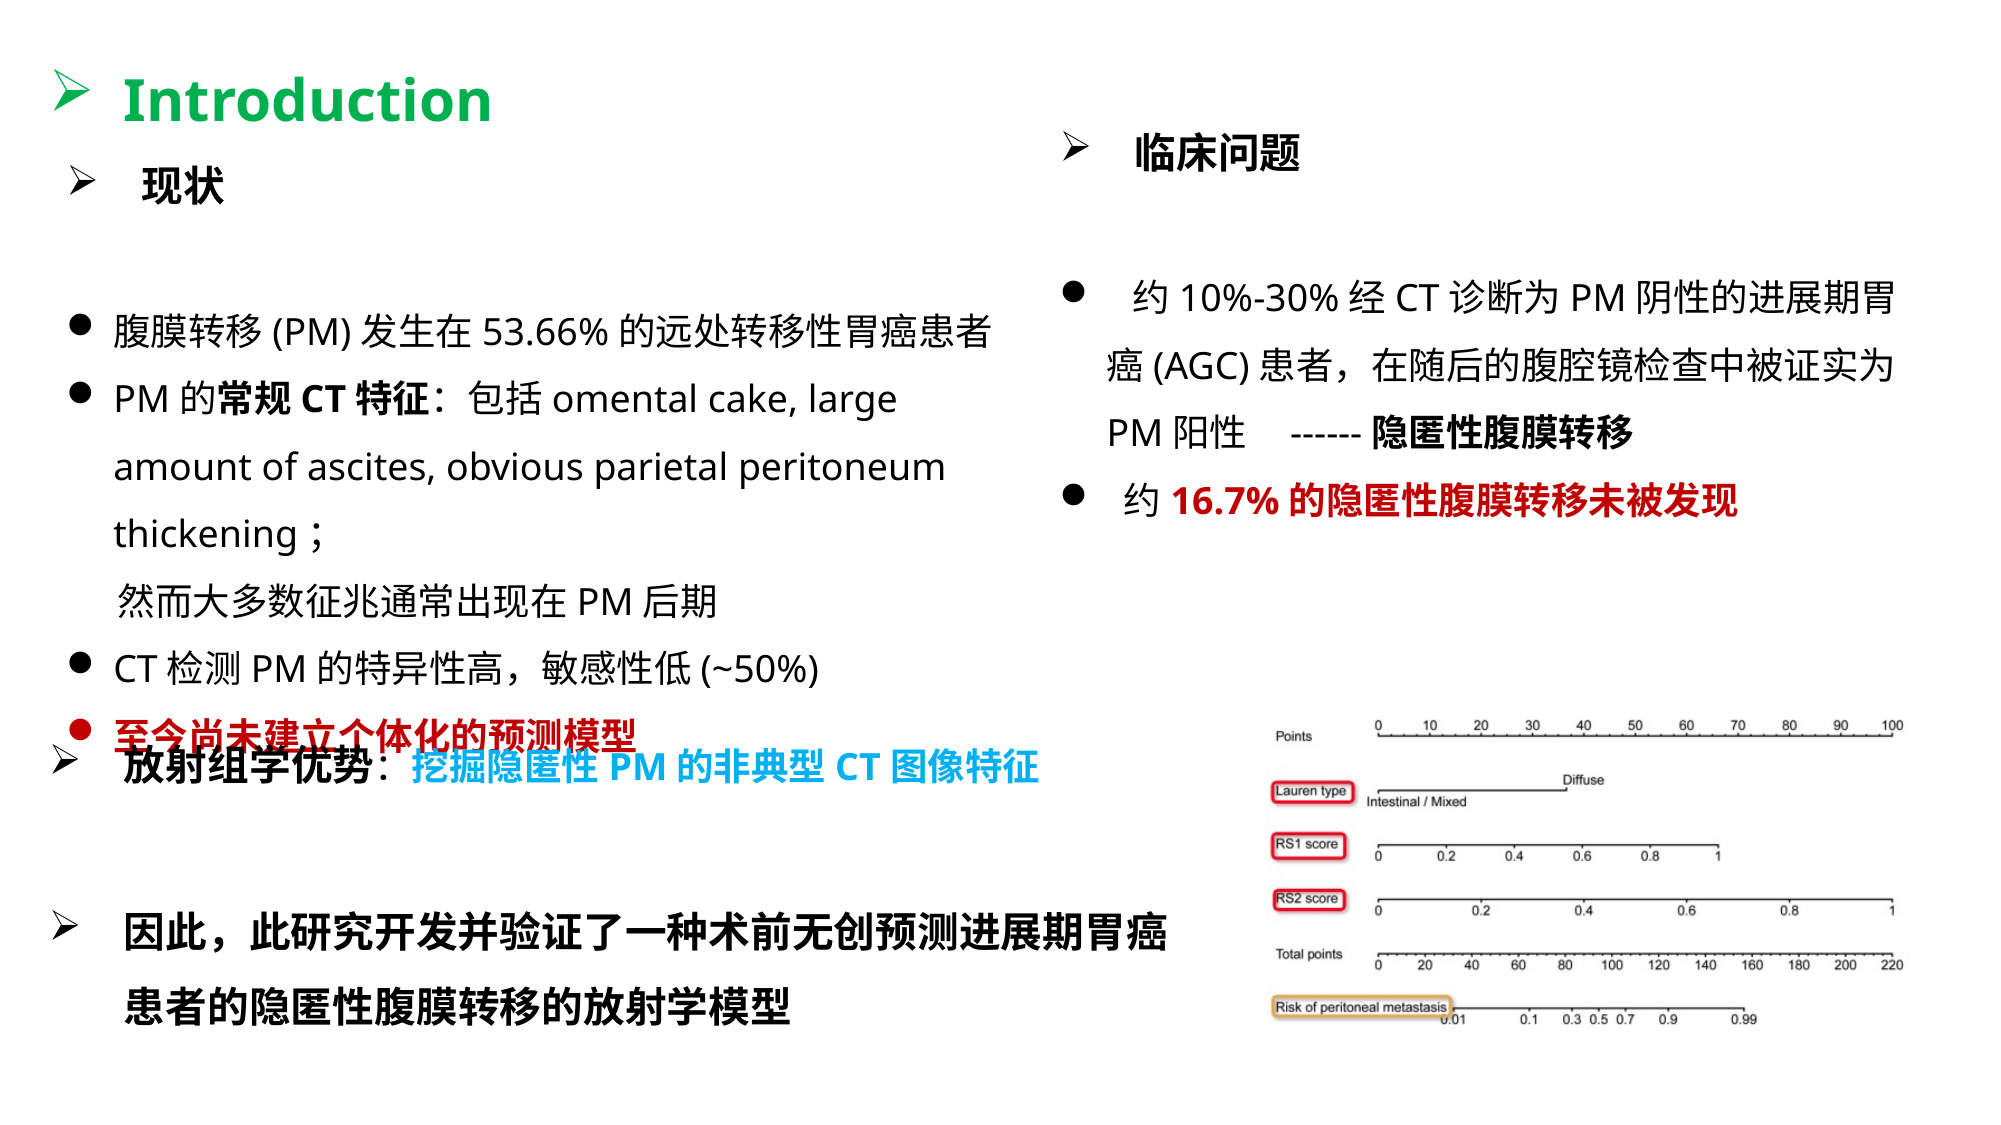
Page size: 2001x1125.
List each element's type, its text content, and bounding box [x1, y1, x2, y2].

picture [1266, 711, 1943, 1041]
text_box 因此，此研究开发并验证了一种术前无创预测进展期胃癌患者的隐匿性腹膜转移的放射学模型 [34, 823, 1202, 1038]
text_box 放射组学优势：挖掘隐匿性PM的非典型CT图像特征 [34, 656, 1774, 797]
text_box Introduction [34, 20, 616, 141]
text_box 现状 腹膜转移(PM)发生在53.66%的远处转移性胃癌患者 PM的常规CT特征：包括omental cake, large amount of ascites, obvious parietal peritoneum thickening； 然而大多数征兆通常出现在PM后期 CT检测PM的特异性高，敏感性低(~50%) 至今尚未建立个体化的预测模型 [51, 127, 1049, 656]
text_box 临床问题 约10%-30%经CT诊断为PM阴性的进展期胃癌(AGC)患者，在随后的腹腔镜检查中被证实为PM阳性 ------隐匿性腹膜转移 约16.7%的隐匿性腹膜转移未被发现 [1044, 44, 1943, 530]
